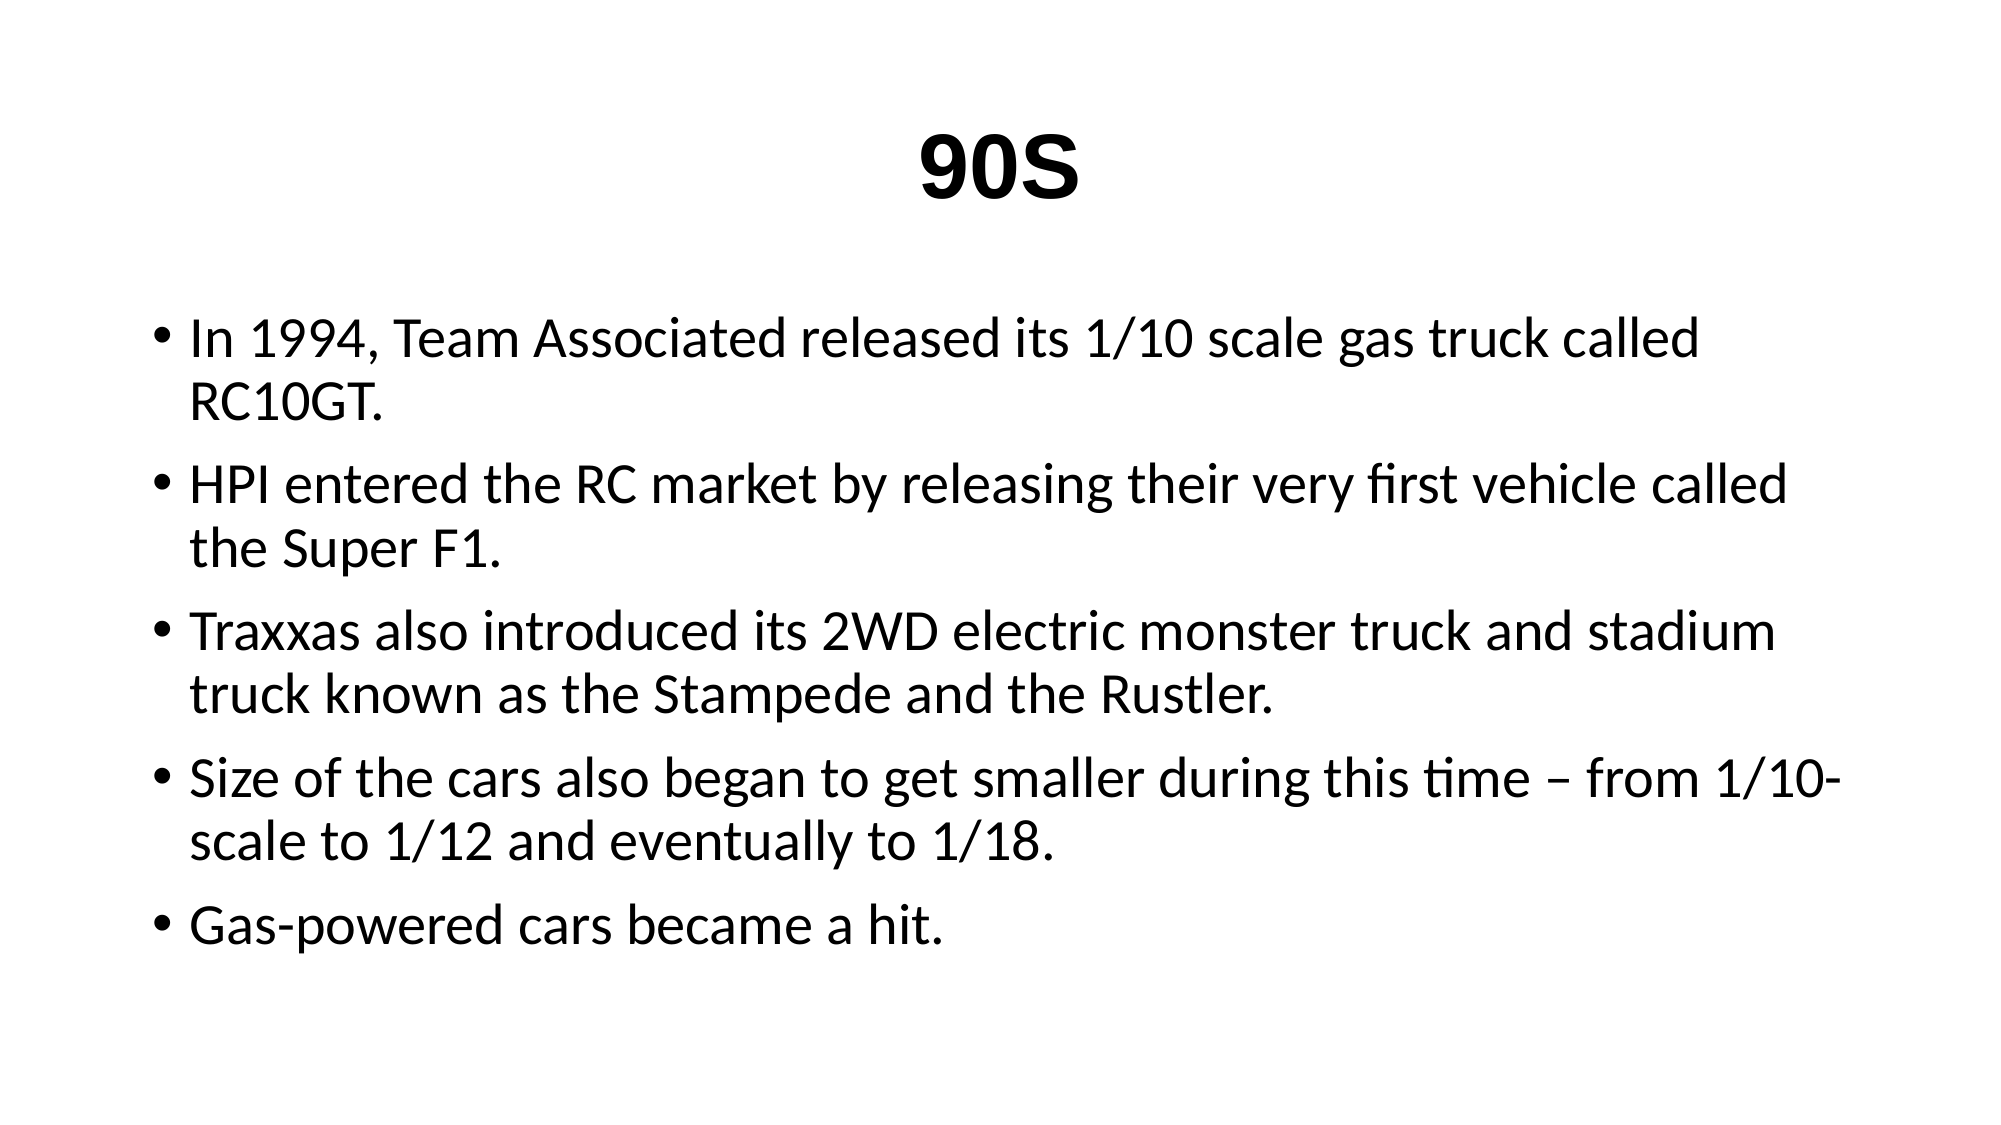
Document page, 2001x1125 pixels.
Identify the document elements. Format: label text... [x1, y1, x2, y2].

title 90S [137, 59, 1863, 278]
list In 1994, Team Associated released its 1/10 scale gas truck called RC10GT. HPI entered the RC market by releasing their very first vehicle called the Super F1. Traxxas also introduced its 2WD electric monster truck and stadium truck known as the Stampede and the Rustler. Size of the cars also began to get smaller during this time – from 1/10-scale to 1/12 and eventually to 1/18. Gas-powered cars became a hit. [137, 299, 1863, 1014]
